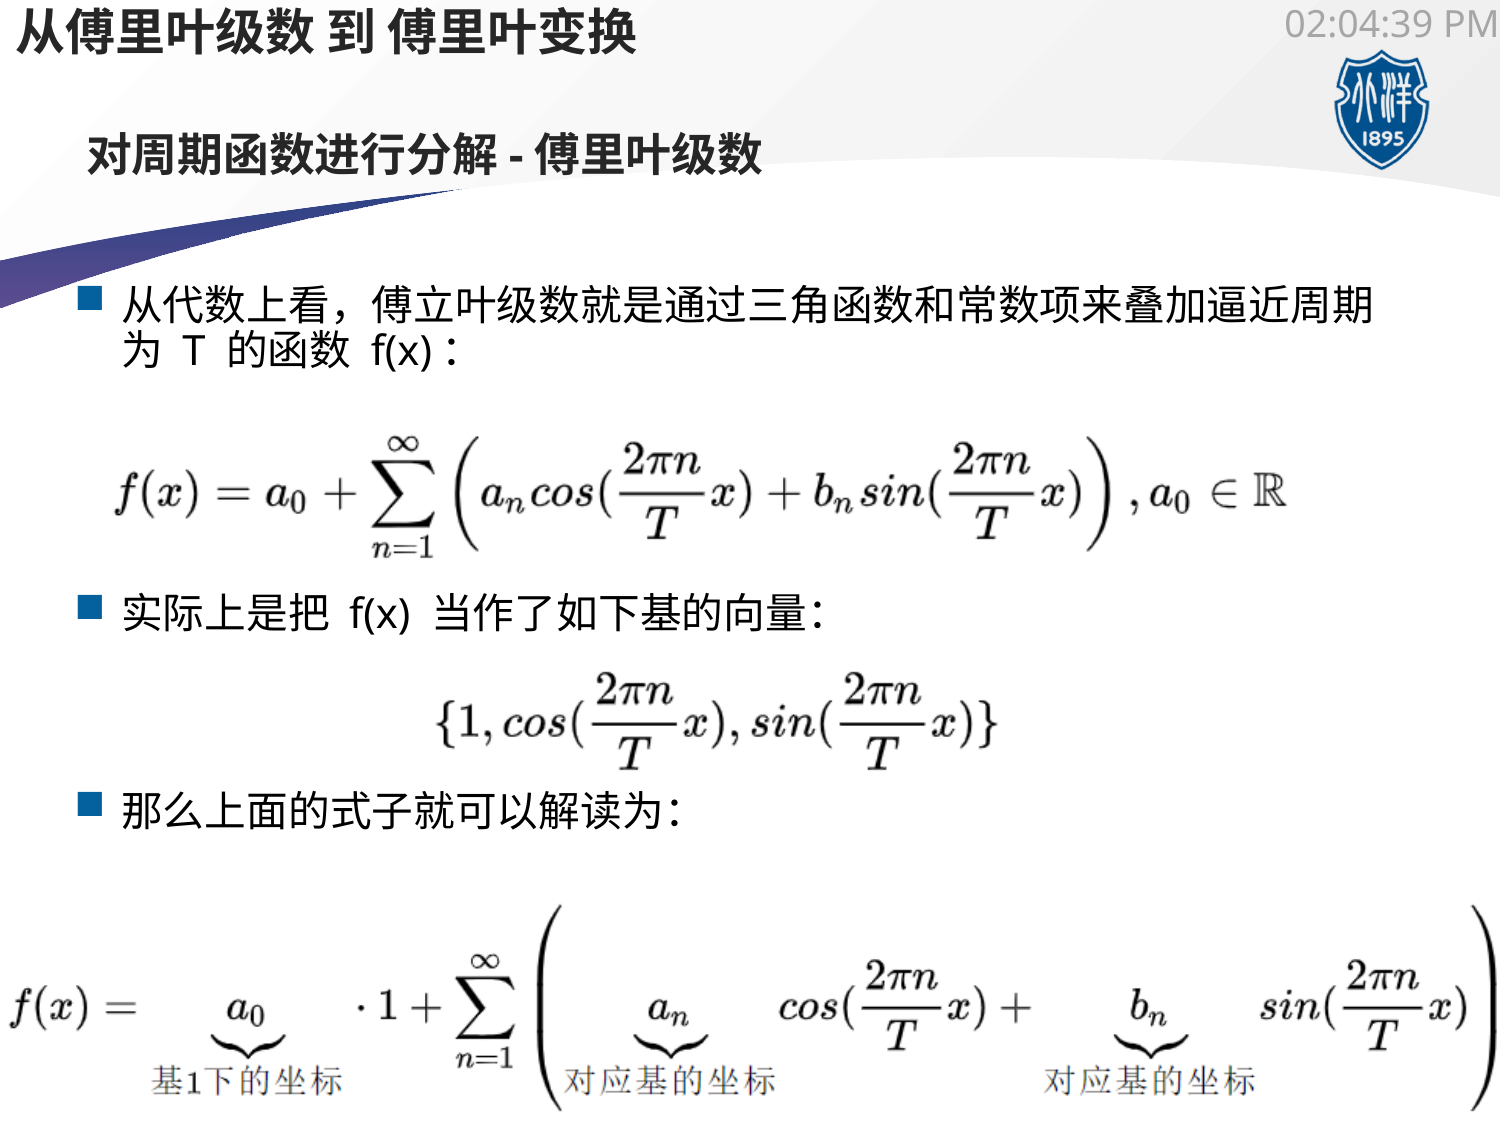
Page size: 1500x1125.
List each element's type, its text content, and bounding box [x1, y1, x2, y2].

picture [397, 655, 1009, 778]
list 从代数上看，傅立叶级数就是通过三角函数和常数项来叠加逼近周期为 T 的函数 f(x)： 实际上是把 f(x) 当作了如下基的向量： 那么上面的式子就可以解读为： [59, 276, 1410, 889]
picture [0, 889, 1500, 1125]
picture [1321, 47, 1447, 172]
picture [97, 410, 1309, 577]
title 对周期函数进行分解-傅里叶级数 [74, 112, 1425, 200]
list 从傅里叶级数 到 傅里叶变换 [0, 0, 838, 88]
